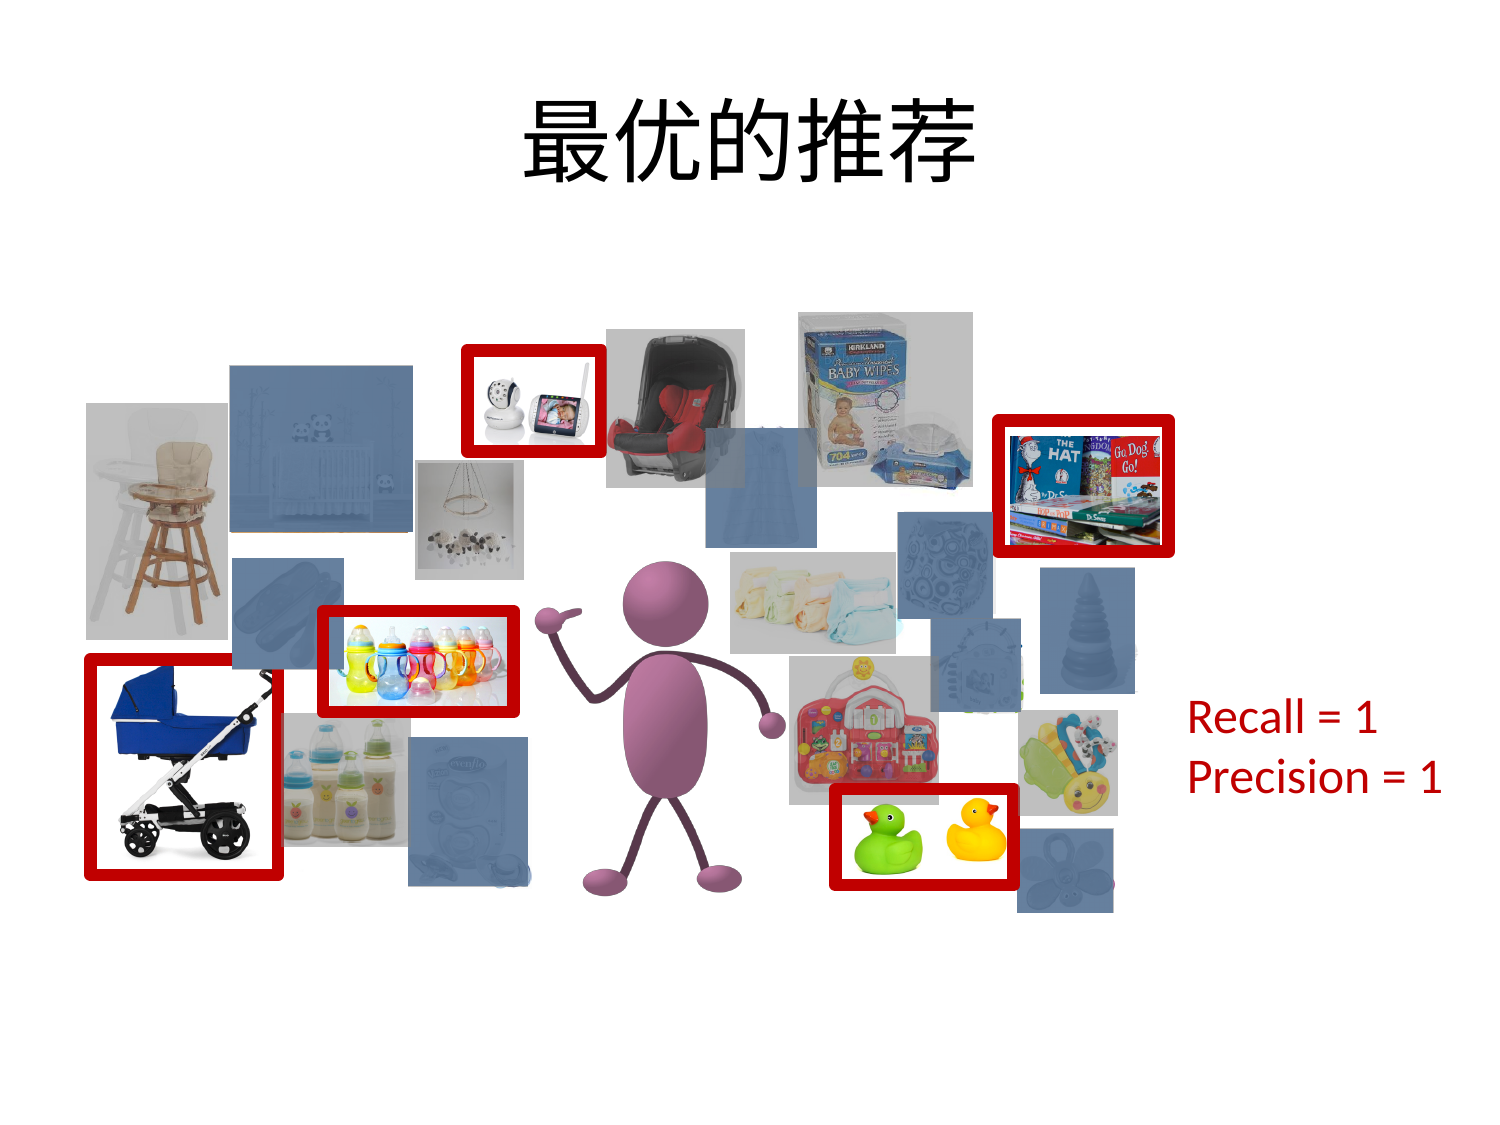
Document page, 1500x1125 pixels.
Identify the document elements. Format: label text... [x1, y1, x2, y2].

text_box [89, 657, 100, 877]
picture [86, 312, 1211, 915]
text_box Recall = 1 Precision = 1 [1217, 676, 1483, 811]
title 最优的推荐 [75, 45, 1425, 233]
